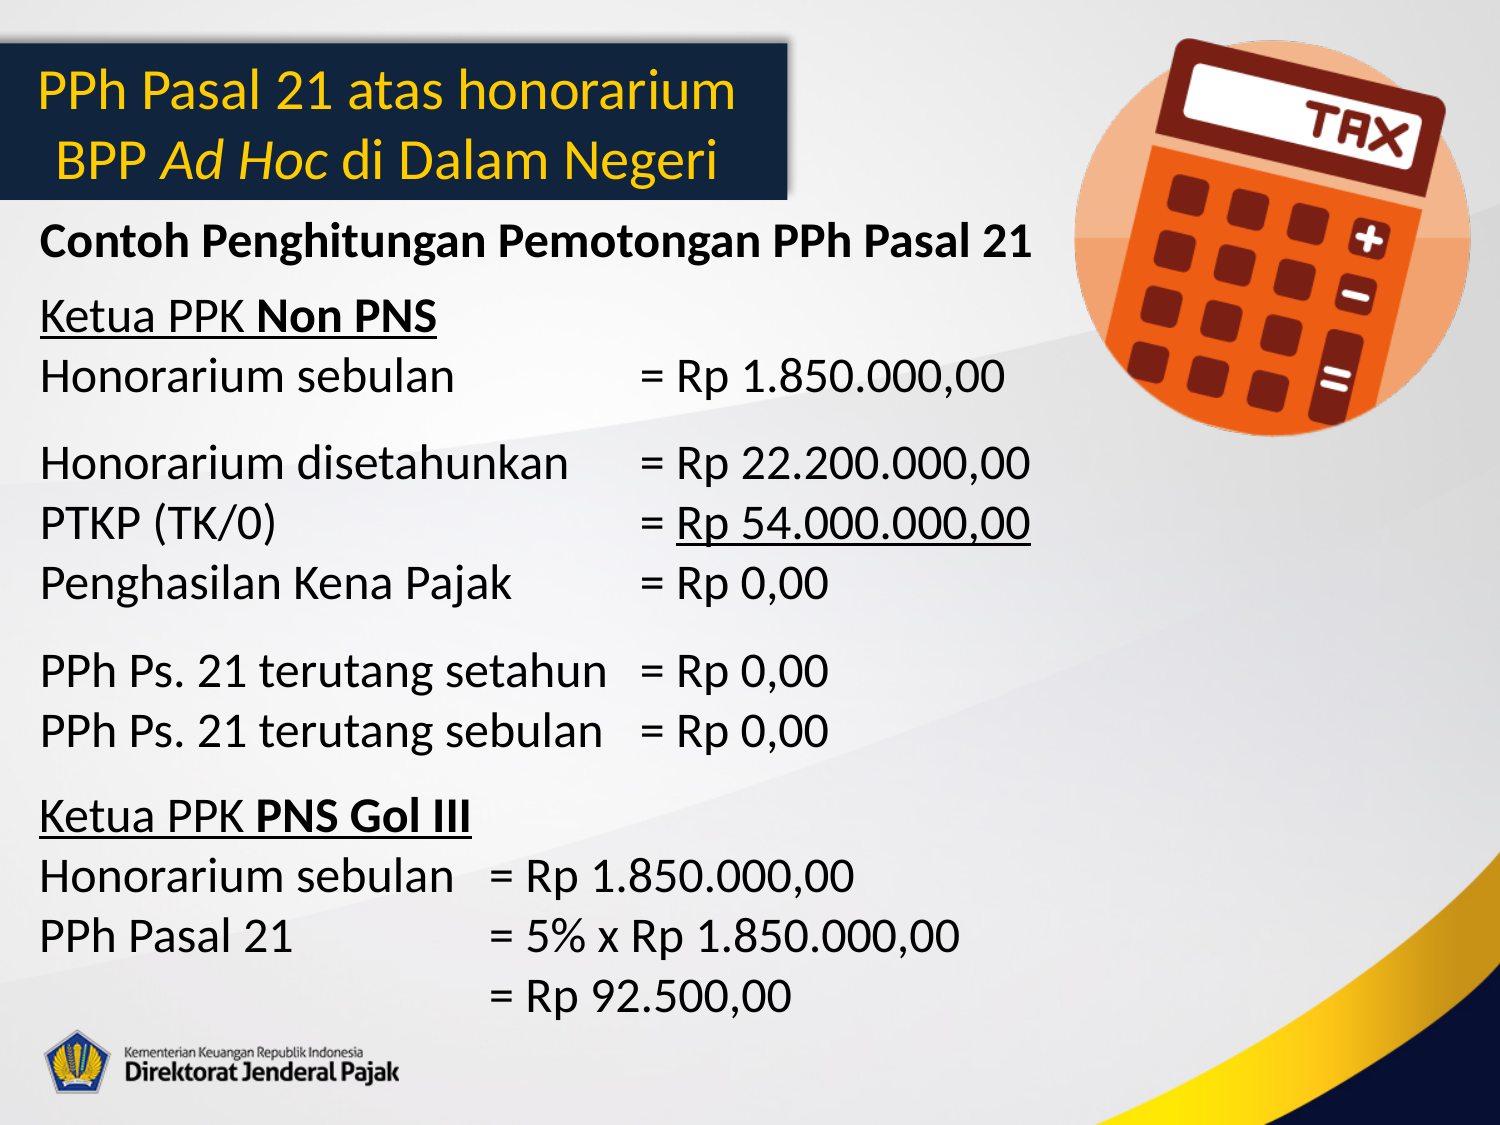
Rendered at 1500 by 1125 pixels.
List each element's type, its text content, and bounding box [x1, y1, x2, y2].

text_box PPh Pasal 21 atas honorarium BPP Ad Hoc di Dalam Negeri [0, 43, 788, 200]
text_box Contoh Penghitungan Pemotongan PPh Pasal 21 [25, 199, 1049, 275]
text_box Ketua PPK PNS Gol III Honorarium sebulan = Rp 1.850.000,00 PPh Pasal 21 = 5% x Rp 1.850.000,00 = Rp 92.500,00 [24, 774, 976, 1030]
picture [0, 0, 1500, 1125]
text_box Ketua PPK Non PNS Honorarium sebulan = Rp 1.850.000,00 Honorarium disetahunkan = Rp 22.200.000,00 PTKP (TK/0) = Rp 54.000.000,00 Penghasilan Kena Pajak = Rp 0,00 PPh Ps. 21 terutang setahun = Rp 0,00 PPh Ps. 21 terutang sebulan = Rp 0,00 [24, 274, 1046, 765]
